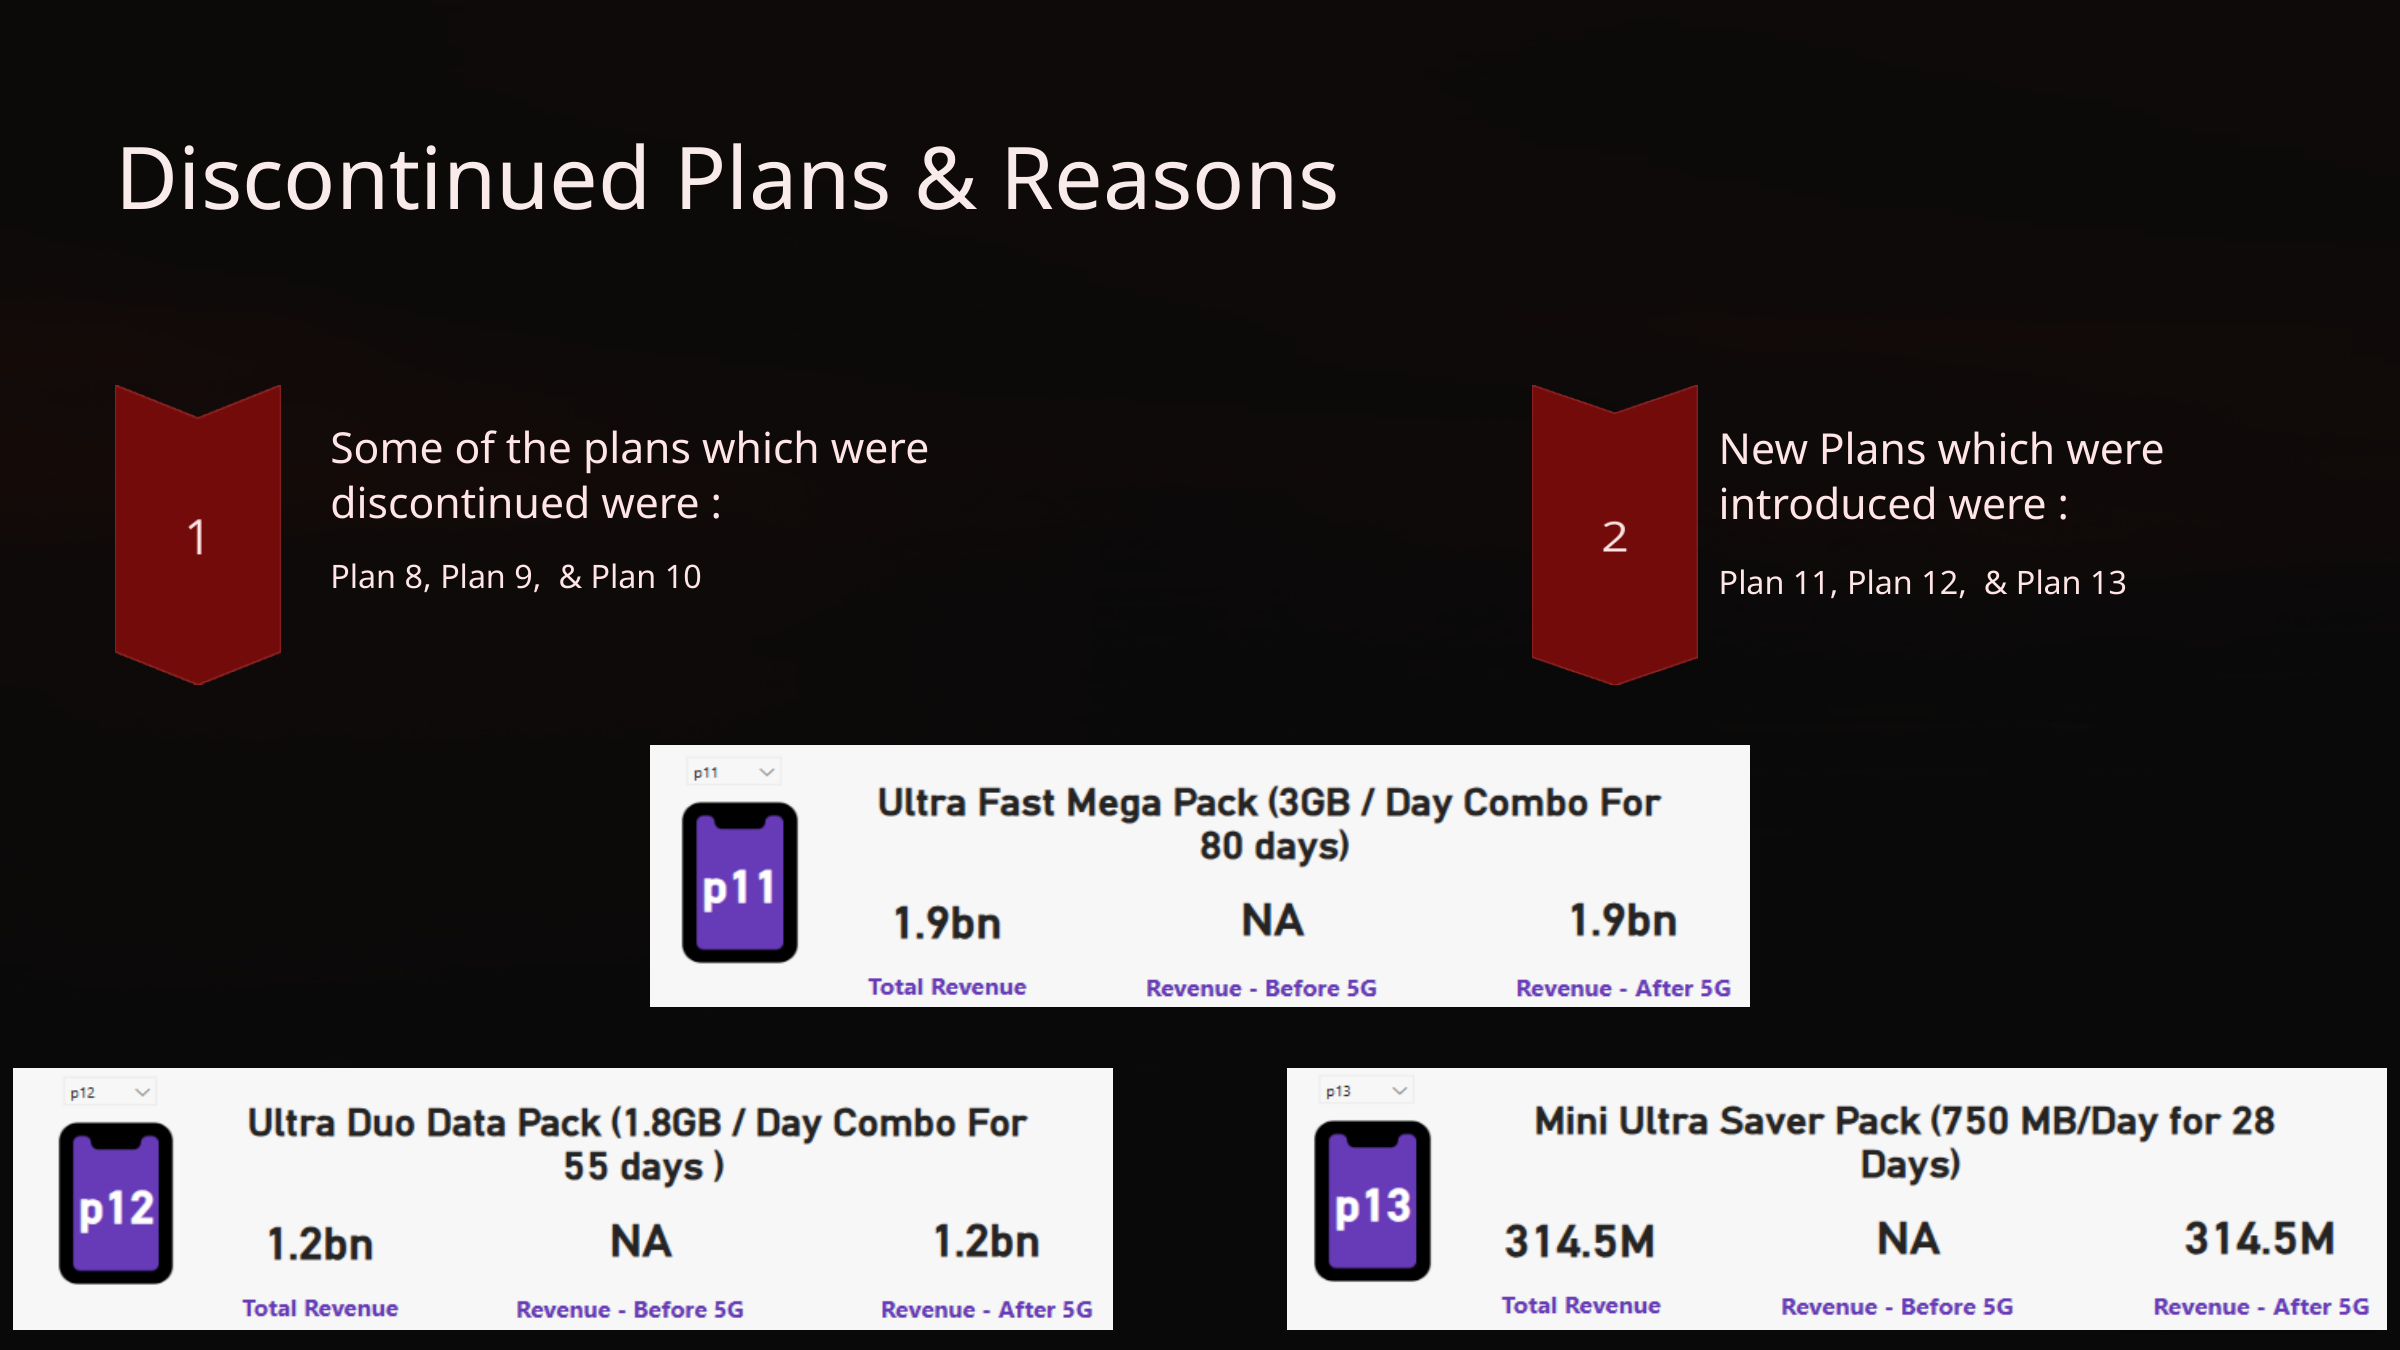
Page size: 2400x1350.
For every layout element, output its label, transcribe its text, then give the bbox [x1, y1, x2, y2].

picture [1532, 385, 1698, 685]
picture [650, 745, 1750, 1007]
text_box Plan 8, Plan 9, & Plan 10 [330, 542, 1385, 652]
picture [1287, 1068, 2389, 1339]
picture [13, 1068, 1113, 1330]
text_box Plan 11, Plan 12, & Plan 13 [1718, 549, 2400, 761]
text_box New Plans which were introduced were : [1718, 419, 2400, 474]
text_box Discontinued Plans & Reasons [115, 118, 1385, 336]
picture [115, 385, 281, 685]
text_box Some of the plans which were discontinued were : [330, 418, 785, 473]
